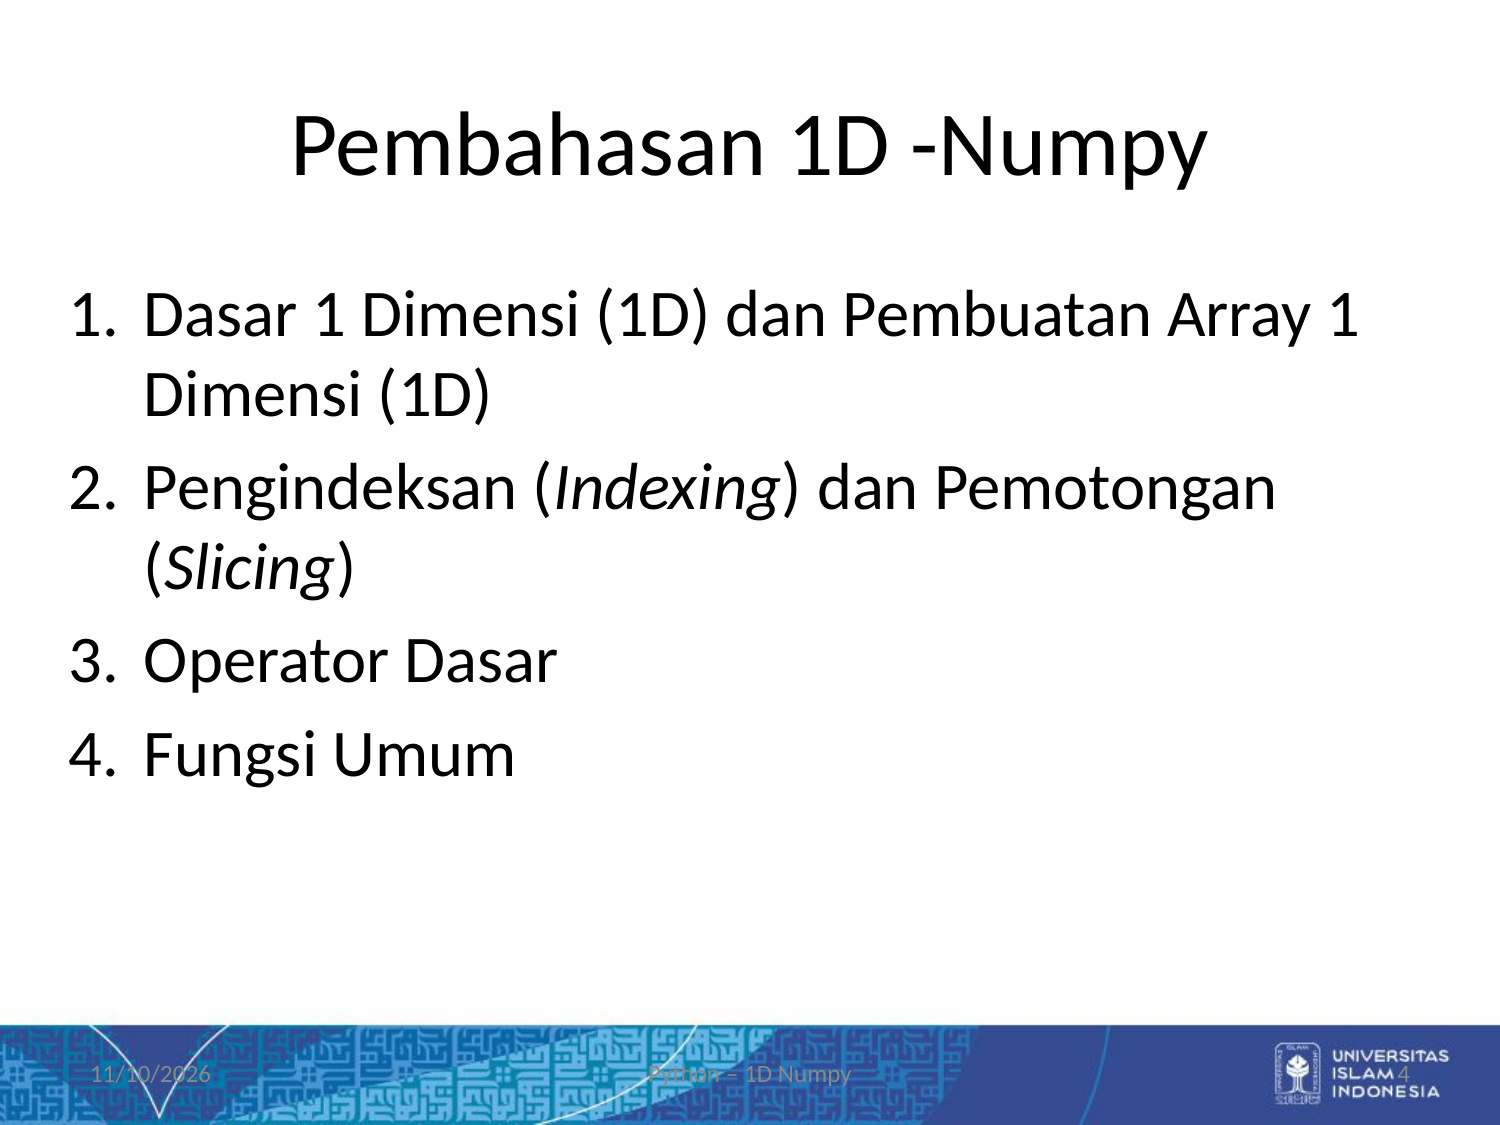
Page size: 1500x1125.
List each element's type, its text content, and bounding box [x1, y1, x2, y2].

title Pembahasan 1D -Numpy [75, 45, 1425, 233]
picture [0, 0, 1500, 1125]
list Dasar 1 Dimensi (1D) dan Pembuatan Array 1 Dimensi (1D) Pengindeksan (Indexing) dan Pemotongan (Slicing) Operator Dasar Fungsi Umum [53, 238, 1500, 1014]
footer Python – 1D Numpy [512, 1042, 988, 1103]
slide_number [75, 1042, 425, 1103]
slide_number 4 [1074, 1042, 1425, 1103]
